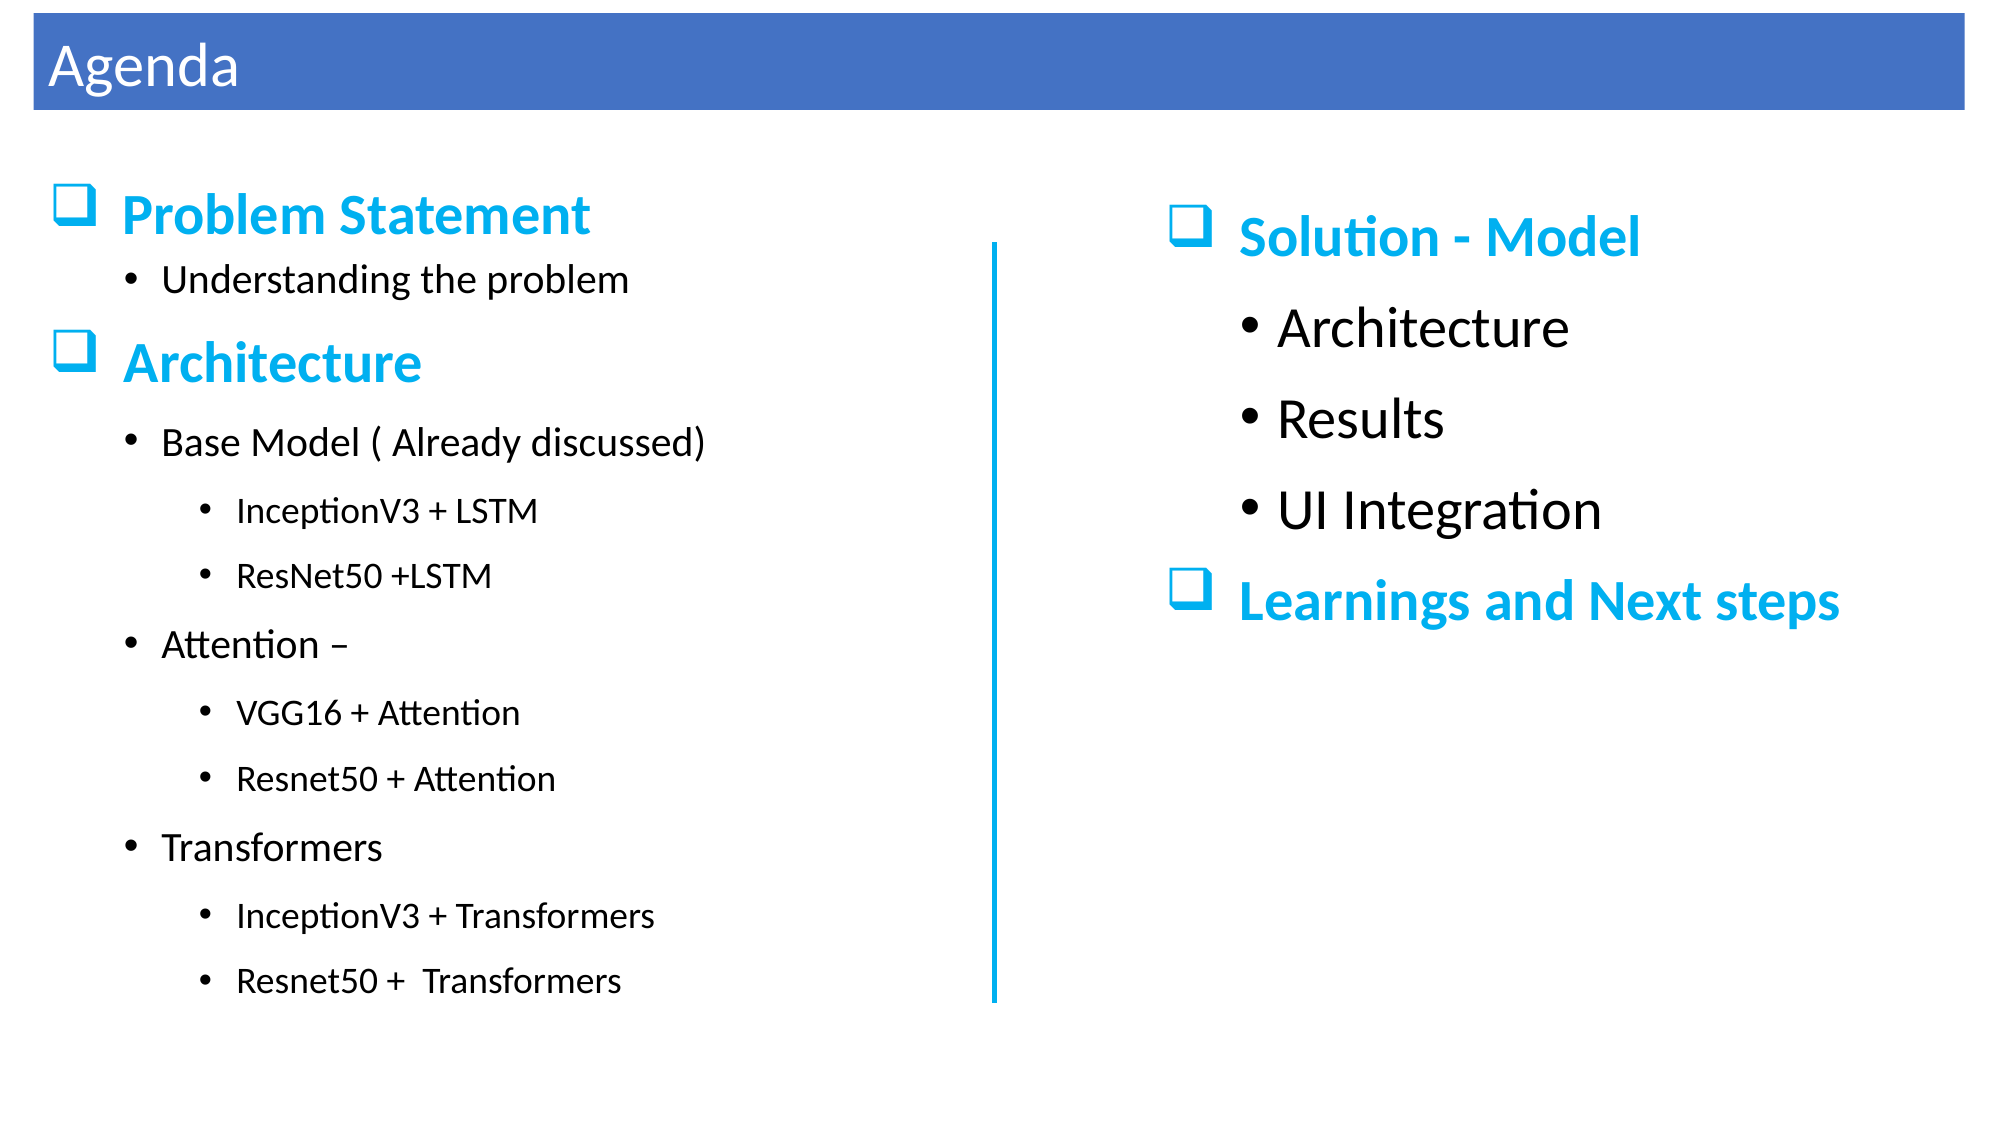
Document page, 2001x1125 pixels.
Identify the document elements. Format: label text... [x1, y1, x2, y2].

text_box Solution - Model Architecture Results UI Integration Learnings and Next steps [1149, 191, 1932, 934]
list Problem Statement Understanding the problem Architecture Base Model ( Already discussed) InceptionV3 + LSTM ResNet50 +LSTM Attention – VGG16 + Attention Resnet50 + Attention Transformers InceptionV3 + Transformers Resnet50 + Transformers [33, 177, 957, 1112]
text_box Agenda [33, 12, 1966, 111]
